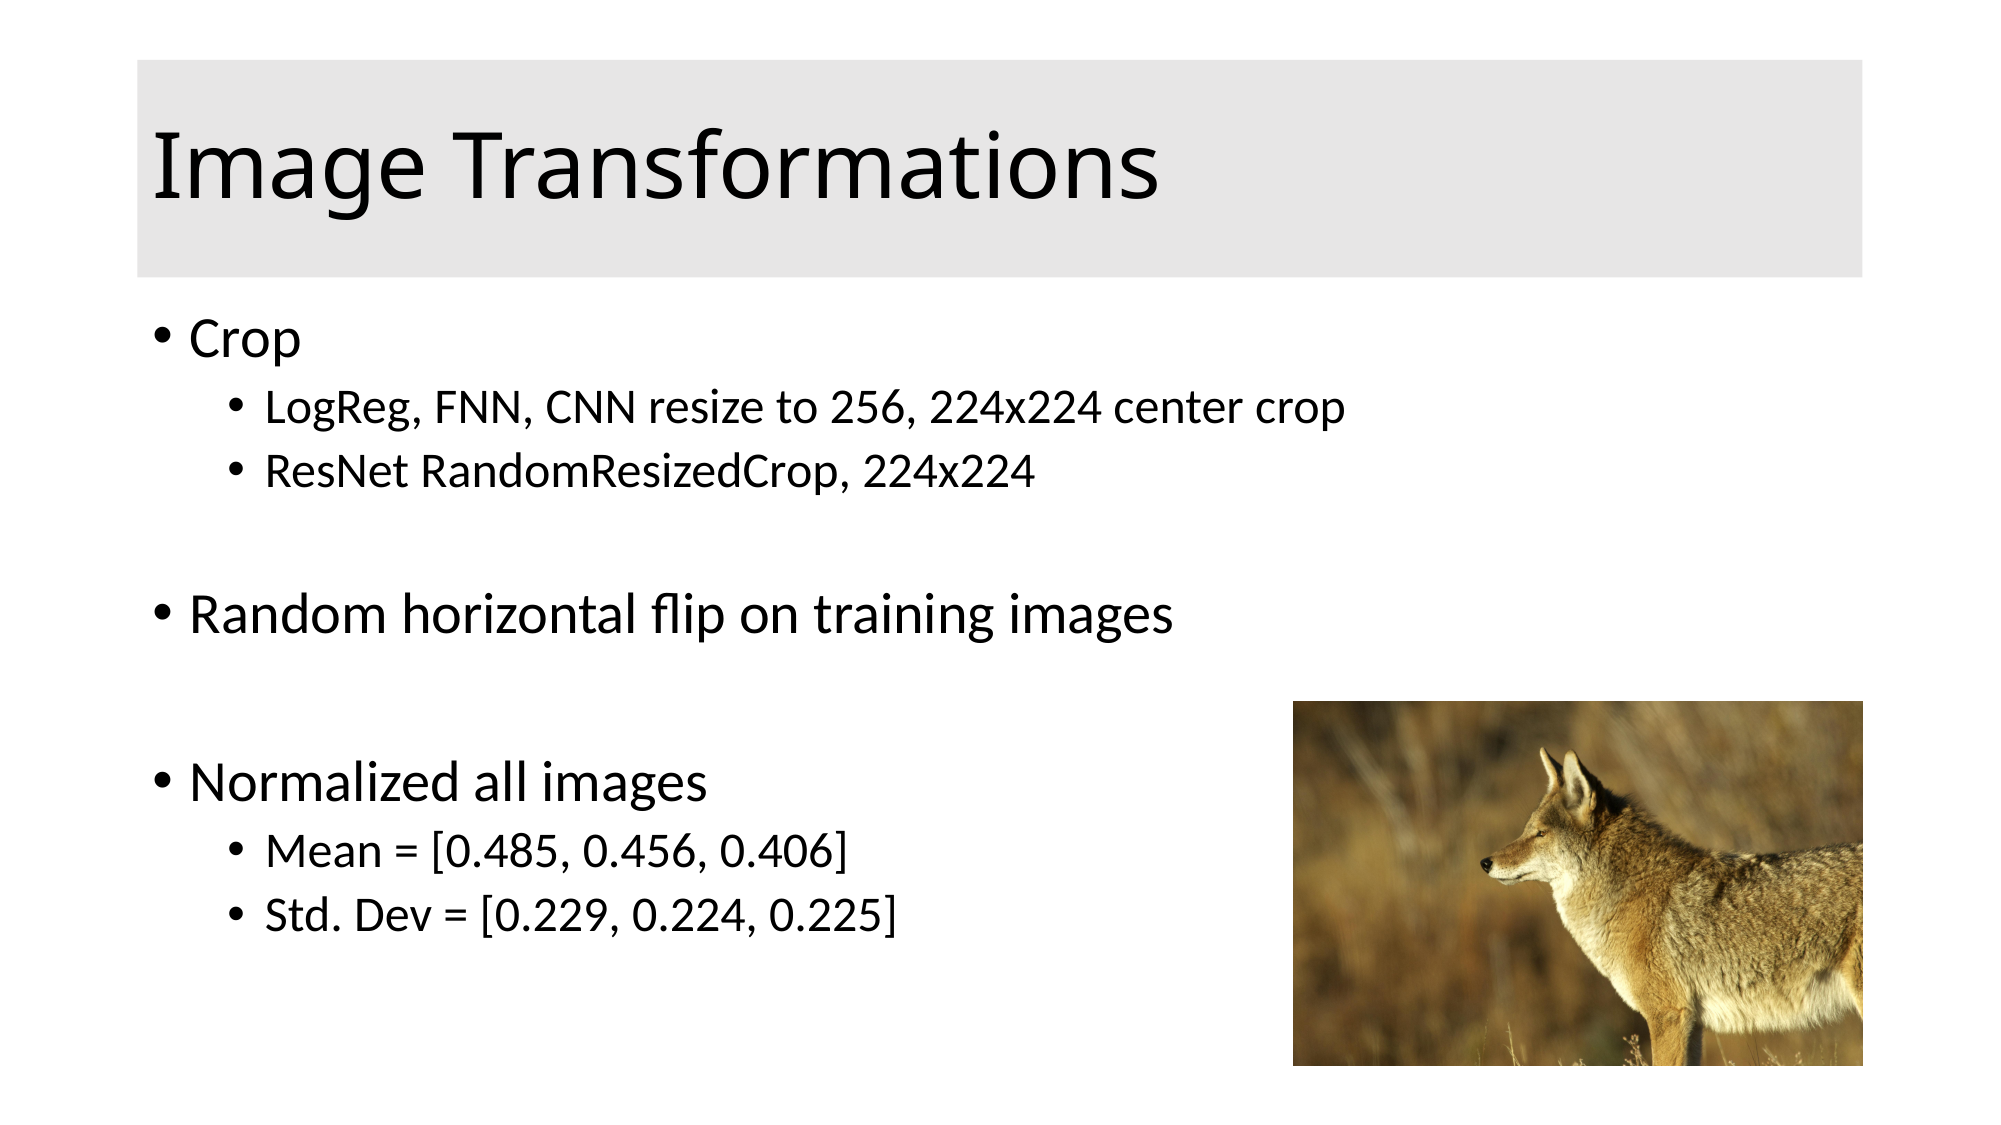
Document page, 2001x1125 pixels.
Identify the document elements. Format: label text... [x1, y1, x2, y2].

picture [1293, 701, 1863, 1066]
list Crop LogReg, FNN, CNN resize to 256, 224x224 center crop ResNet RandomResizedCrop, 224x224 Random horizontal flip on training images Normalized all images Mean = [0.485, 0.456, 0.406] Std. Dev = [0.229, 0.224, 0.225] [137, 299, 1863, 1014]
title Image Transformations [137, 59, 1863, 278]
